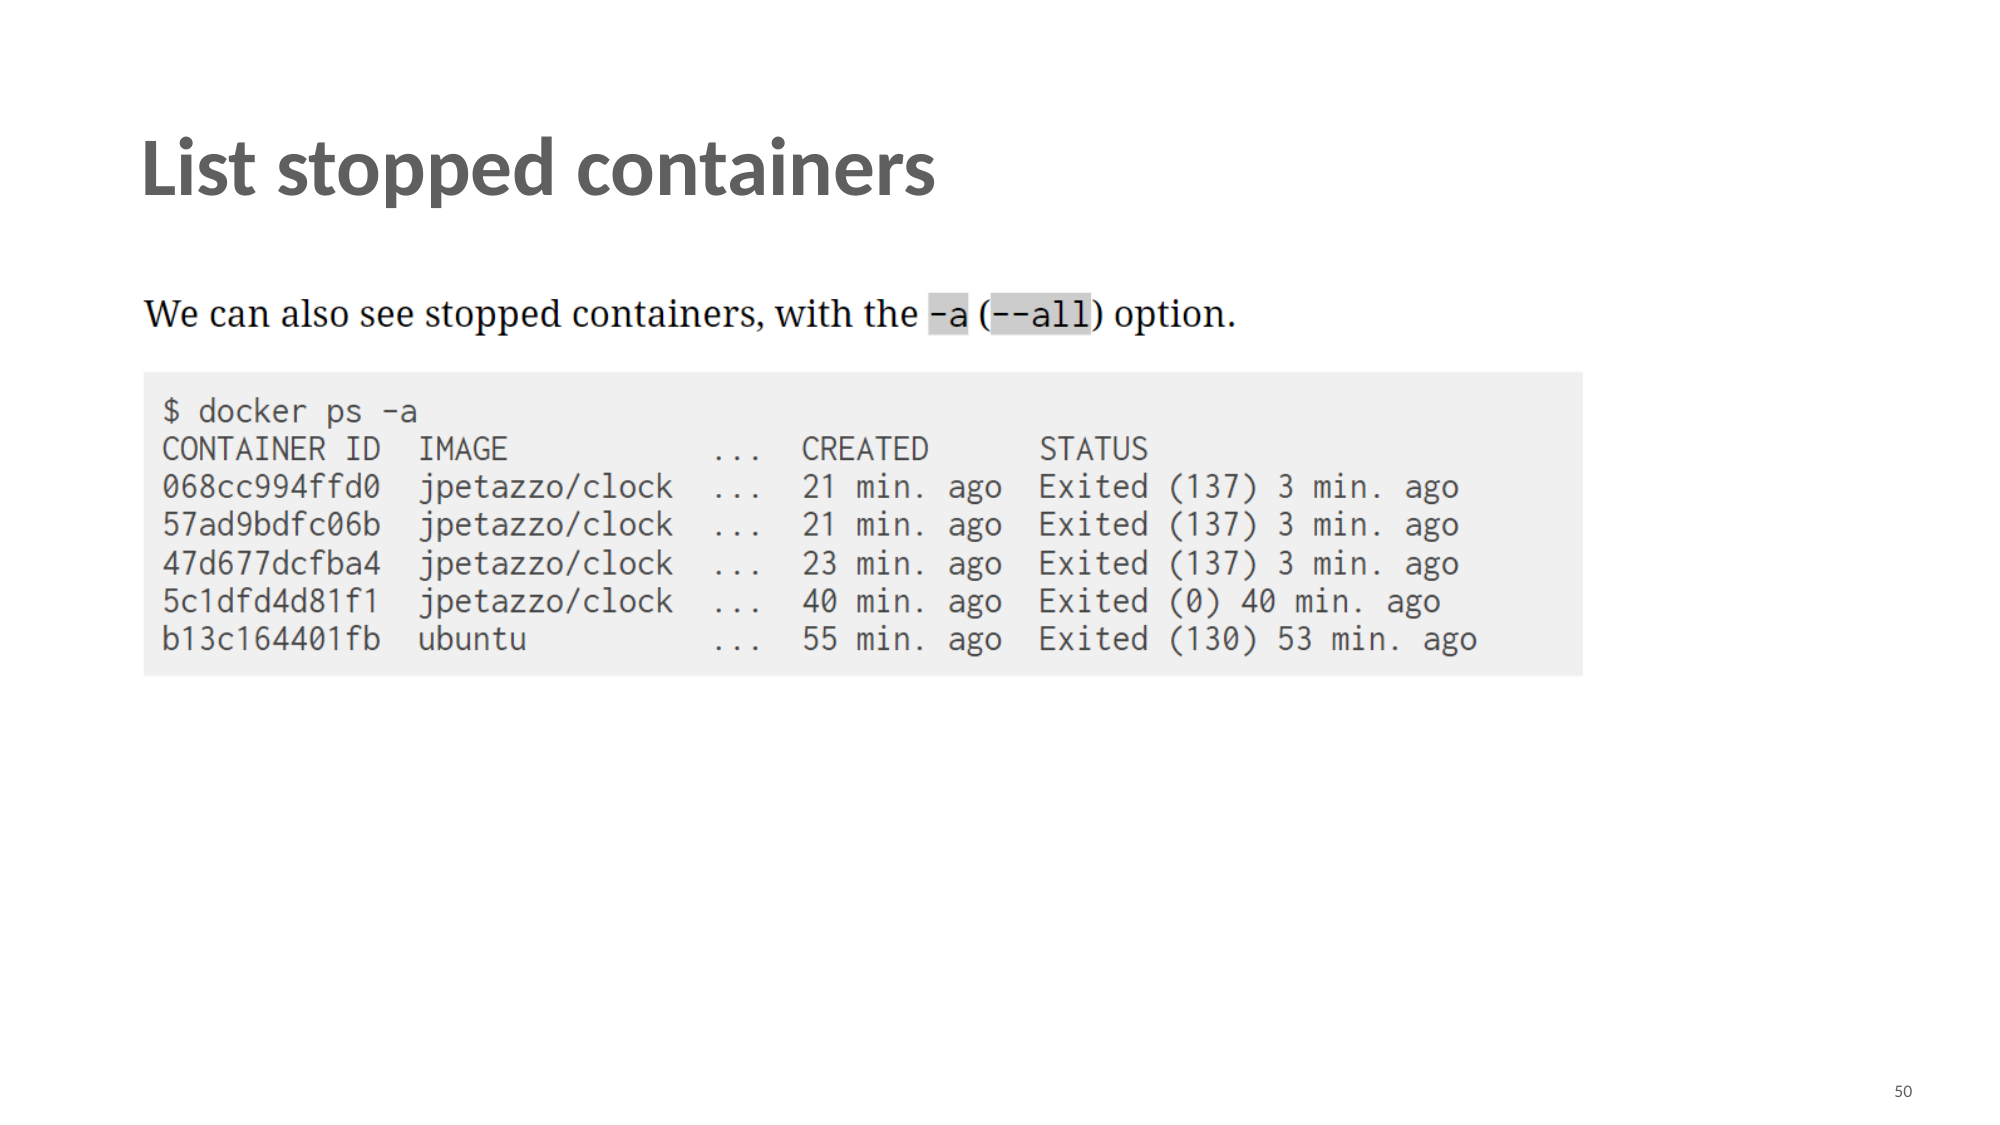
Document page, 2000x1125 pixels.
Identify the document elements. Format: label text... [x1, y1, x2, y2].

picture [114, 264, 1584, 693]
text_box List stopped containers [126, 104, 1870, 220]
slide_number 50 [1849, 1075, 1913, 1106]
